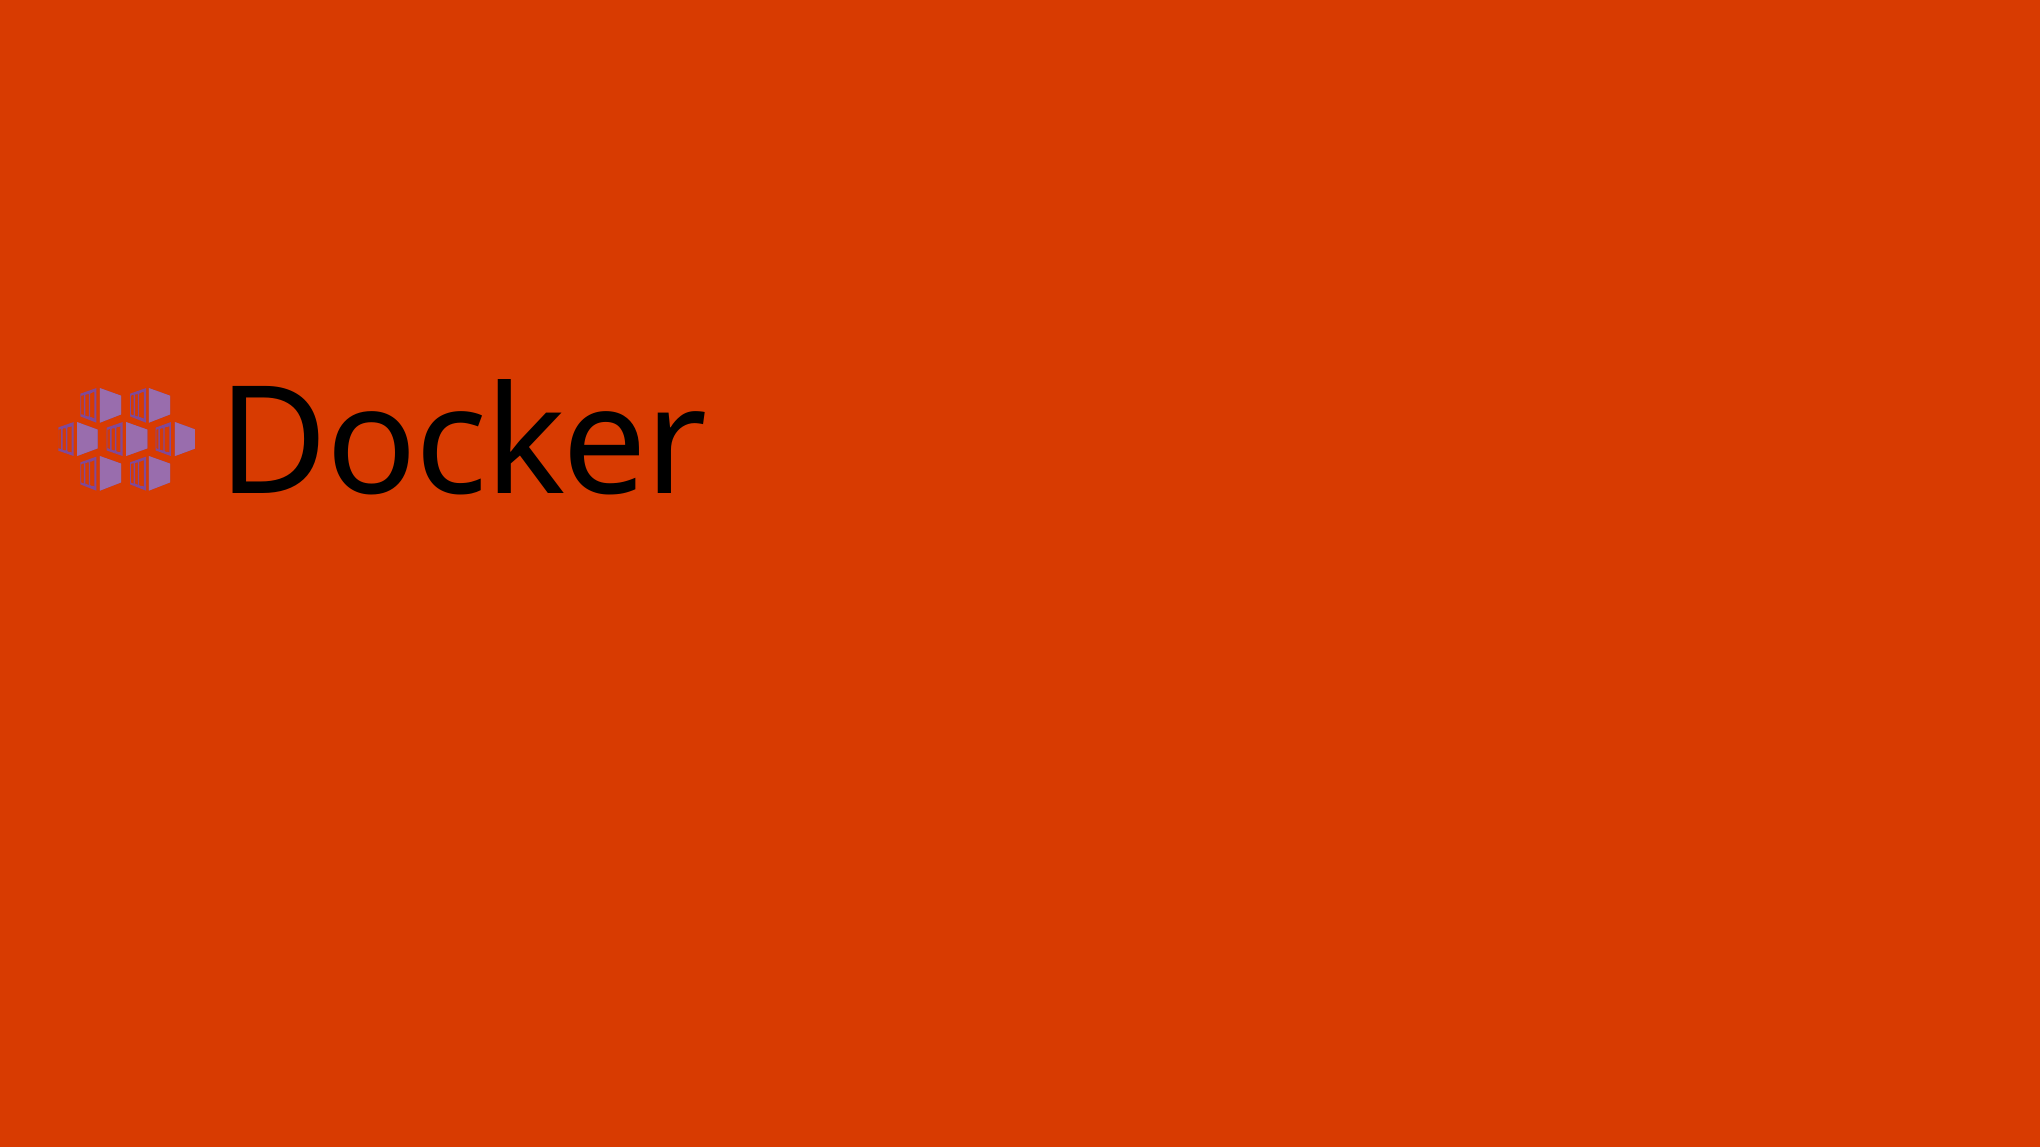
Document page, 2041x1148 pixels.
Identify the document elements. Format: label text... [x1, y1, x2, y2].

picture [58, 387, 196, 492]
title Docker [195, 348, 1996, 543]
